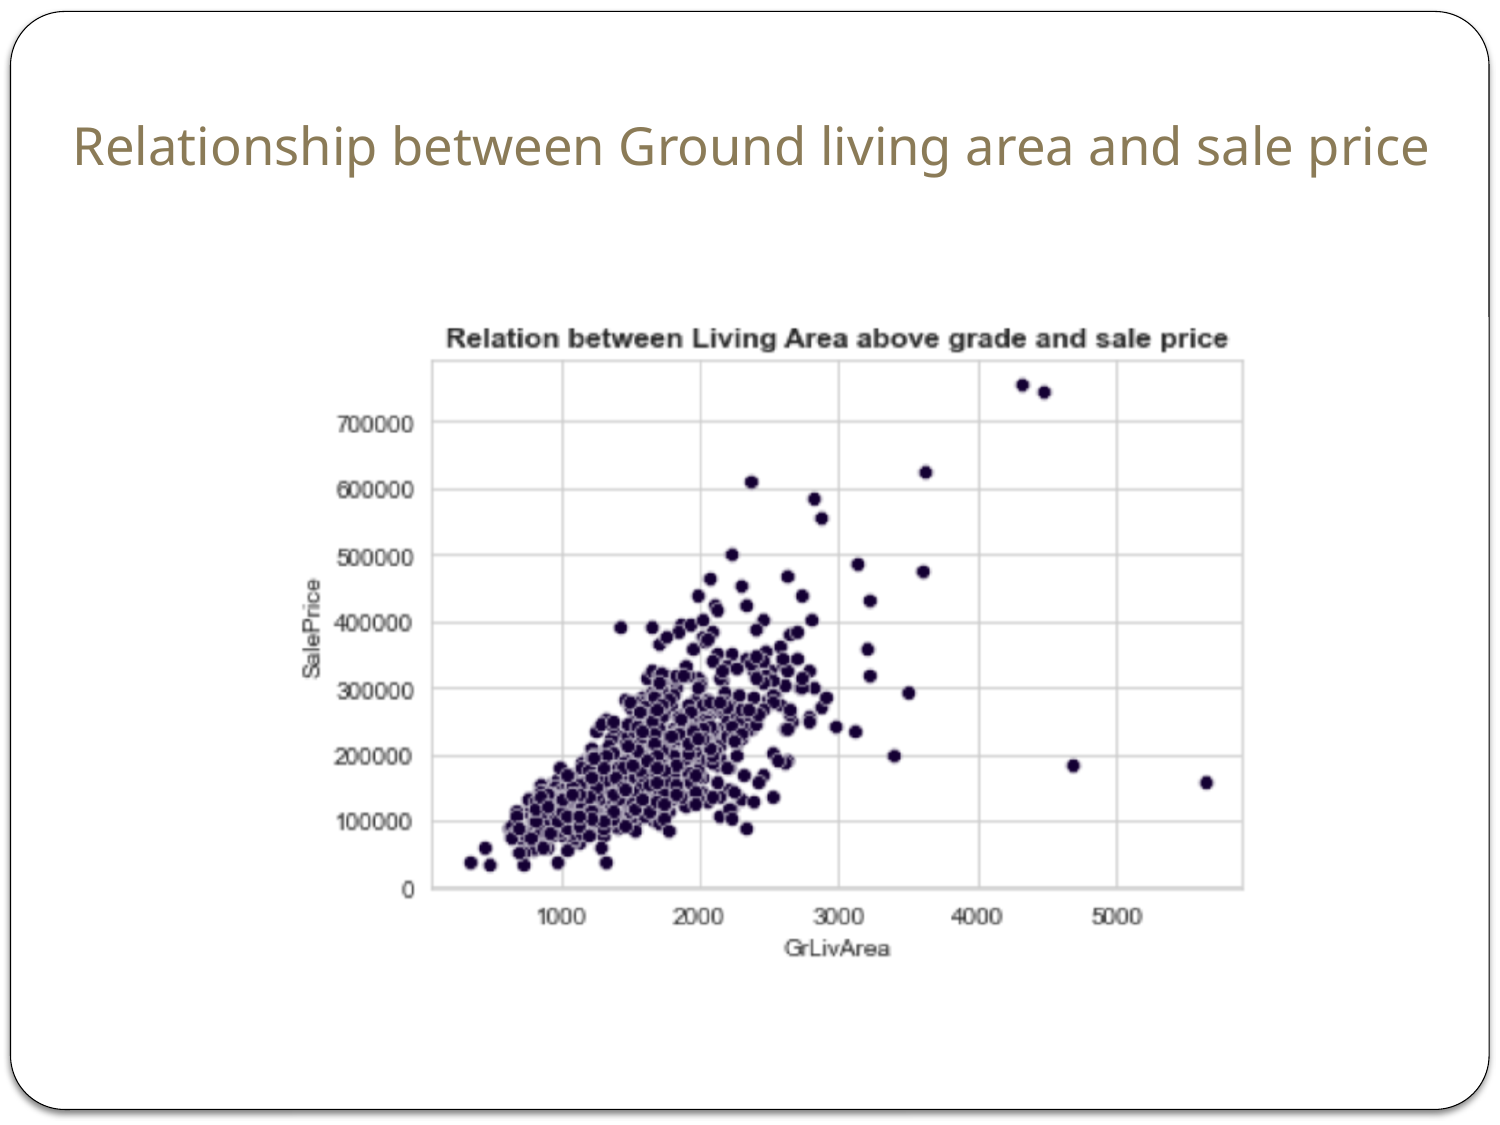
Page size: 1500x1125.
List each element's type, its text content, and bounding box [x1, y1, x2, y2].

picture [265, 308, 1251, 969]
title Relationship between Ground living area and sale price [57, 66, 1458, 191]
